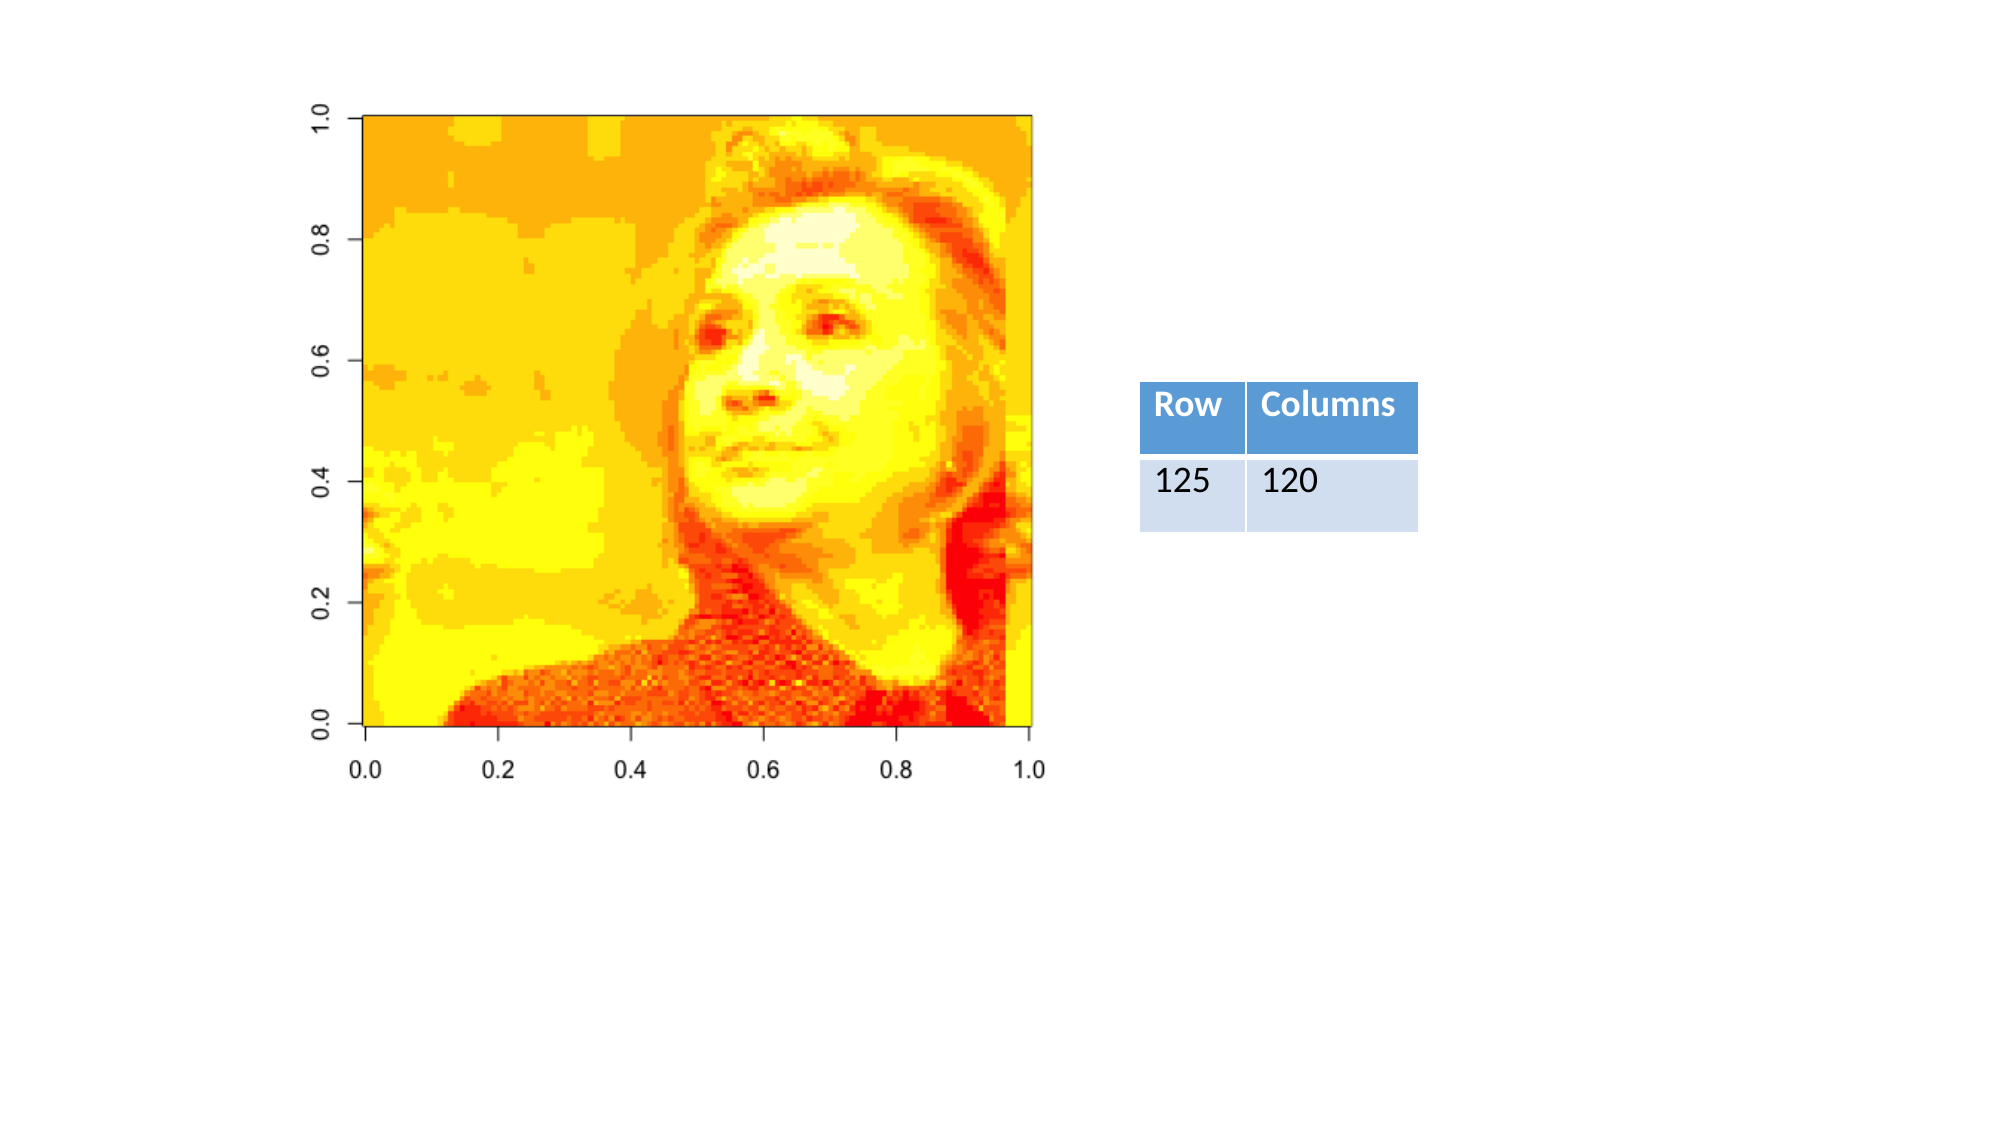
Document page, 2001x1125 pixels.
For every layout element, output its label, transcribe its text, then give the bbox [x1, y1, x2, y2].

table_cell 125 [1140, 460, 1245, 532]
table_header Columns [1247, 382, 1418, 454]
table_cell 120 [1247, 460, 1418, 532]
table_header Row [1140, 382, 1245, 454]
picture [246, 0, 1092, 872]
